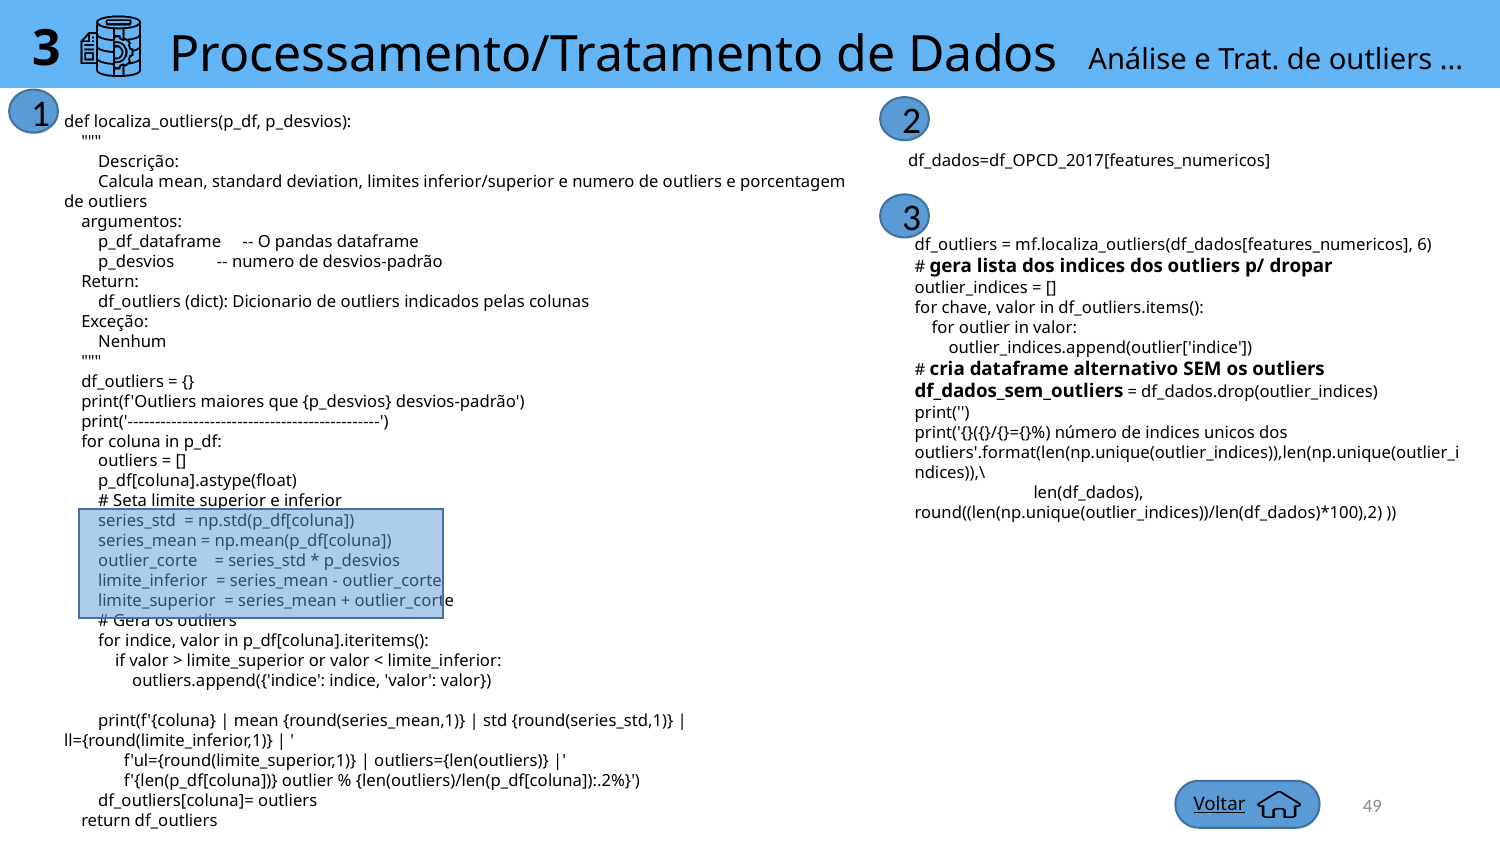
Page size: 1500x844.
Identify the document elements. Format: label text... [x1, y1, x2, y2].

slide_number 49 [1331, 782, 1397, 827]
text_box Processamento/Tratamento de Dados [154, 14, 1083, 90]
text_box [9, 89, 871, 844]
picture [1257, 791, 1301, 818]
text_box 3 [18, 8, 77, 83]
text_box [880, 194, 1480, 550]
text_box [880, 97, 1280, 178]
text_box Análise e Trat. de outliers ... [1073, 32, 1481, 83]
text_box [0, 0, 1500, 89]
text_box Voltar [1174, 779, 1321, 829]
picture [79, 14, 142, 78]
